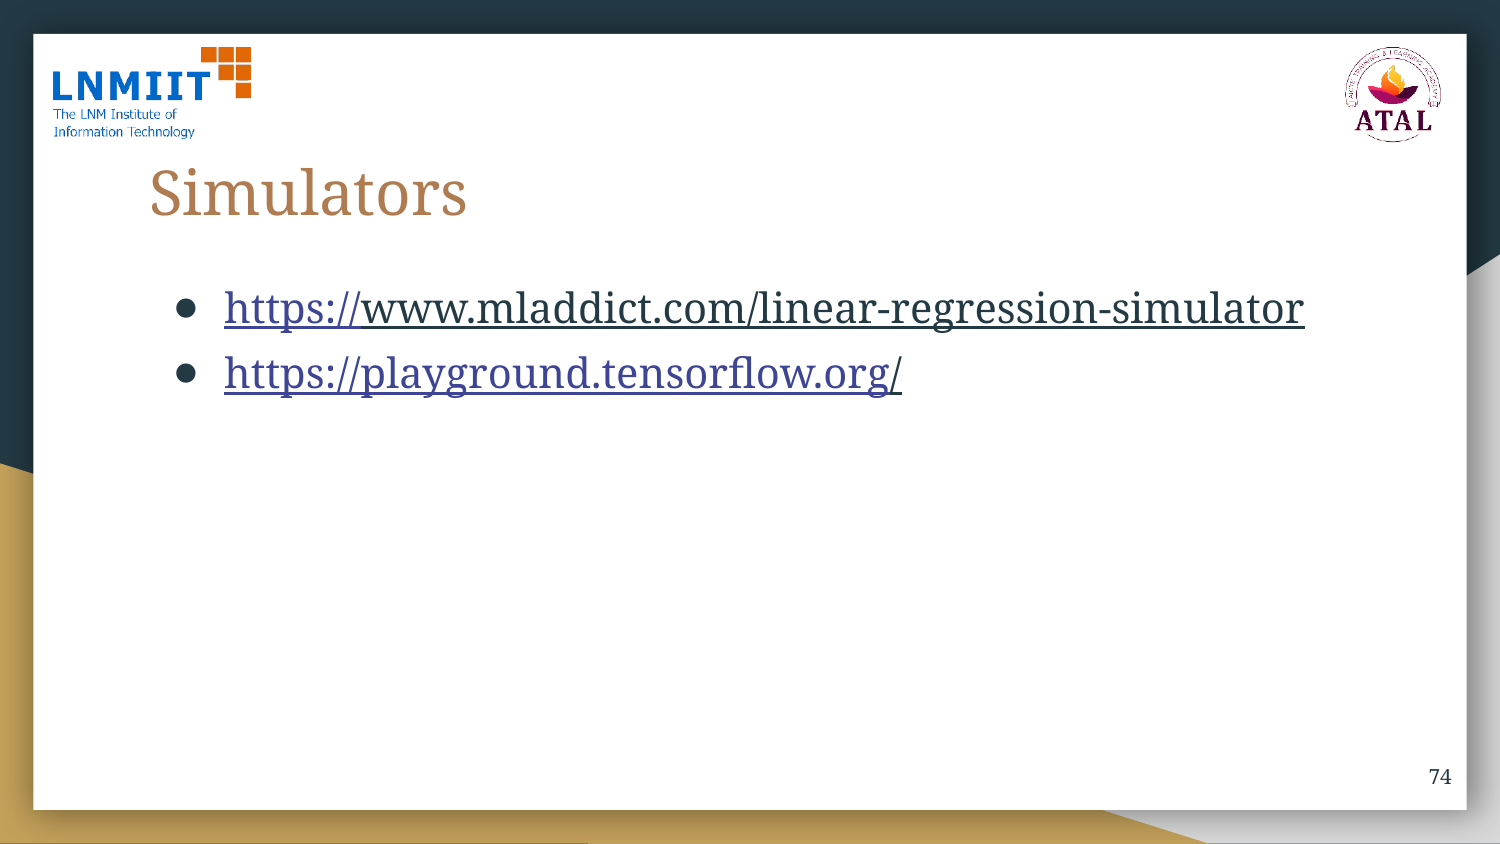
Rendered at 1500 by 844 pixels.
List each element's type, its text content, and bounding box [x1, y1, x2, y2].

picture [53, 47, 251, 139]
slide_number 74 [1376, 745, 1467, 810]
title Simulators [134, 138, 1366, 243]
picture [1332, 43, 1447, 143]
list https://www.mladdict.com/linear-regression-simulator https://playground.tensorflow.org/ [134, 257, 1366, 729]
